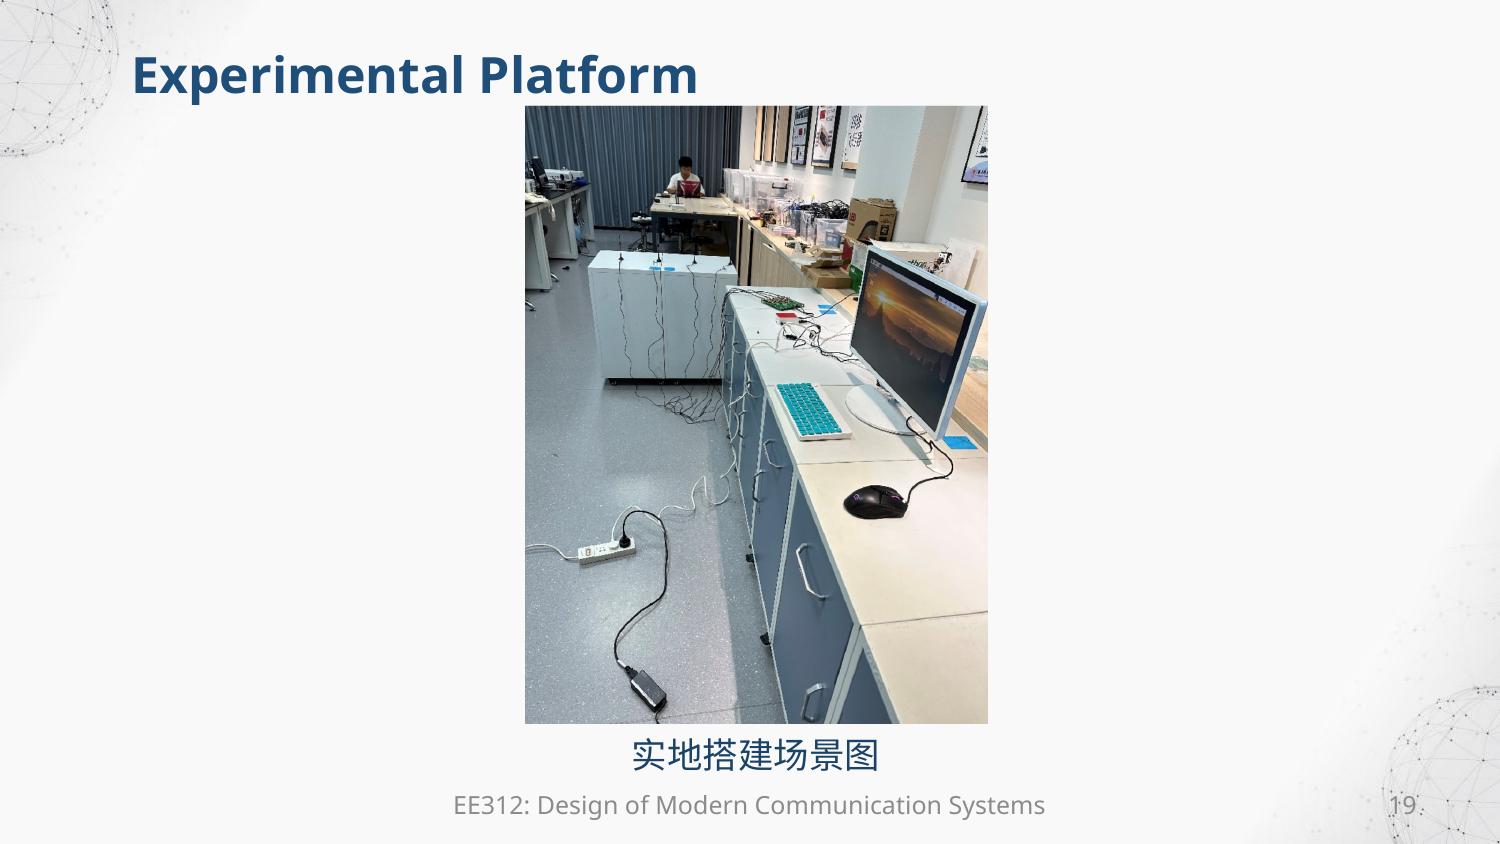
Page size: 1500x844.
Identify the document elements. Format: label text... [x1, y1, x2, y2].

picture [0, 0, 1500, 844]
text_box EE312: Design of Modern Communication Systems [427, 782, 1073, 827]
text_box 实地搭建场景图 [539, 727, 973, 782]
text_box Experimental Platform [119, 37, 832, 110]
text_box 19 [1099, 782, 1432, 827]
